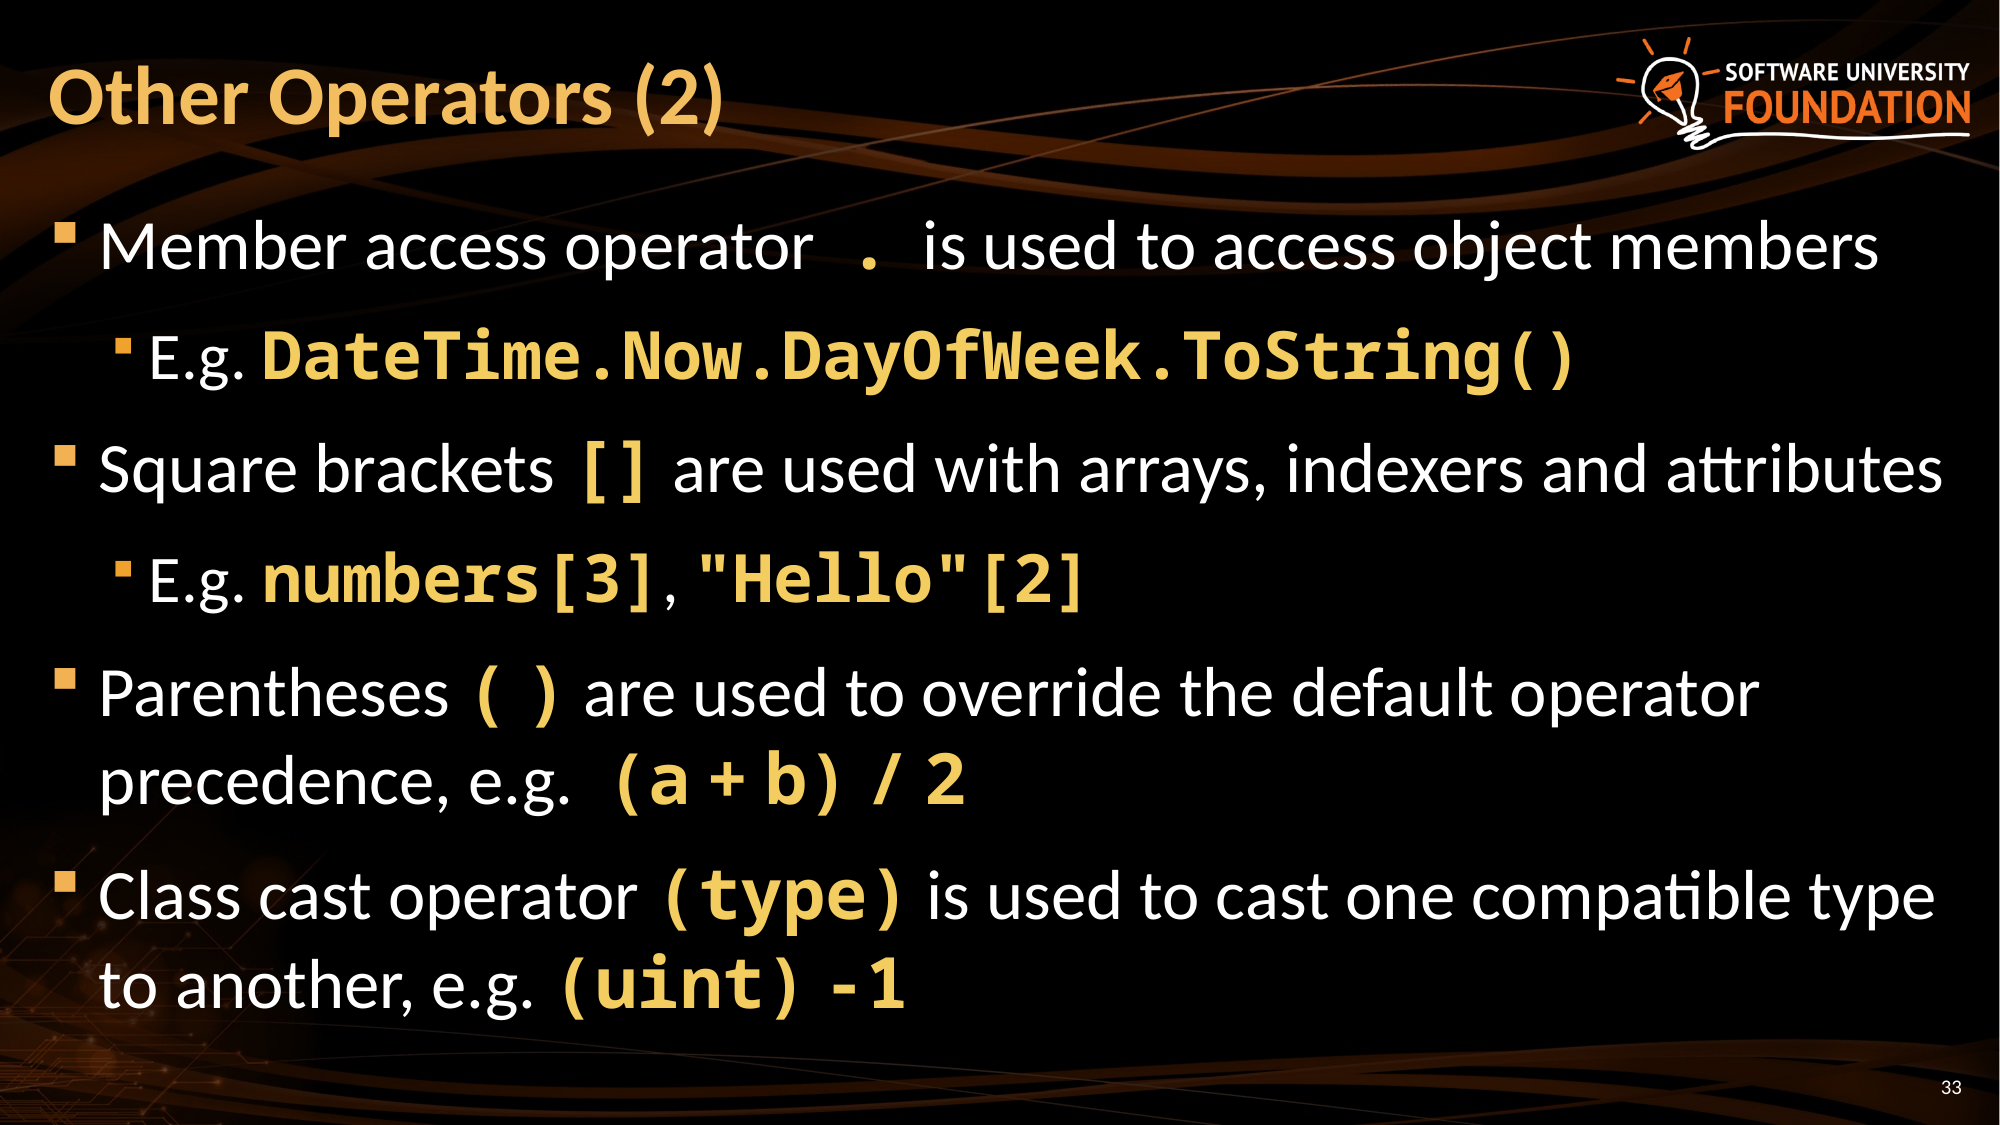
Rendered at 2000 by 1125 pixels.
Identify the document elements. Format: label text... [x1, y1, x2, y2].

title Other Operators (2) [30, 6, 1602, 189]
picture [0, 0, 2000, 1125]
list Member access operator . is used to access object members E.g. DateTime.Now.DayOfWeek.ToString() Square brackets [] are used with arrays, indexers and attributes E.g. numbers[3], "Hello"[2] Parentheses ( ) are used to override the default operator precedence, e.g. (a + b) / 2 Class cast operator (type) is used to cast one compatible type to another, e.g. (uint) -1 [31, 188, 1968, 1103]
